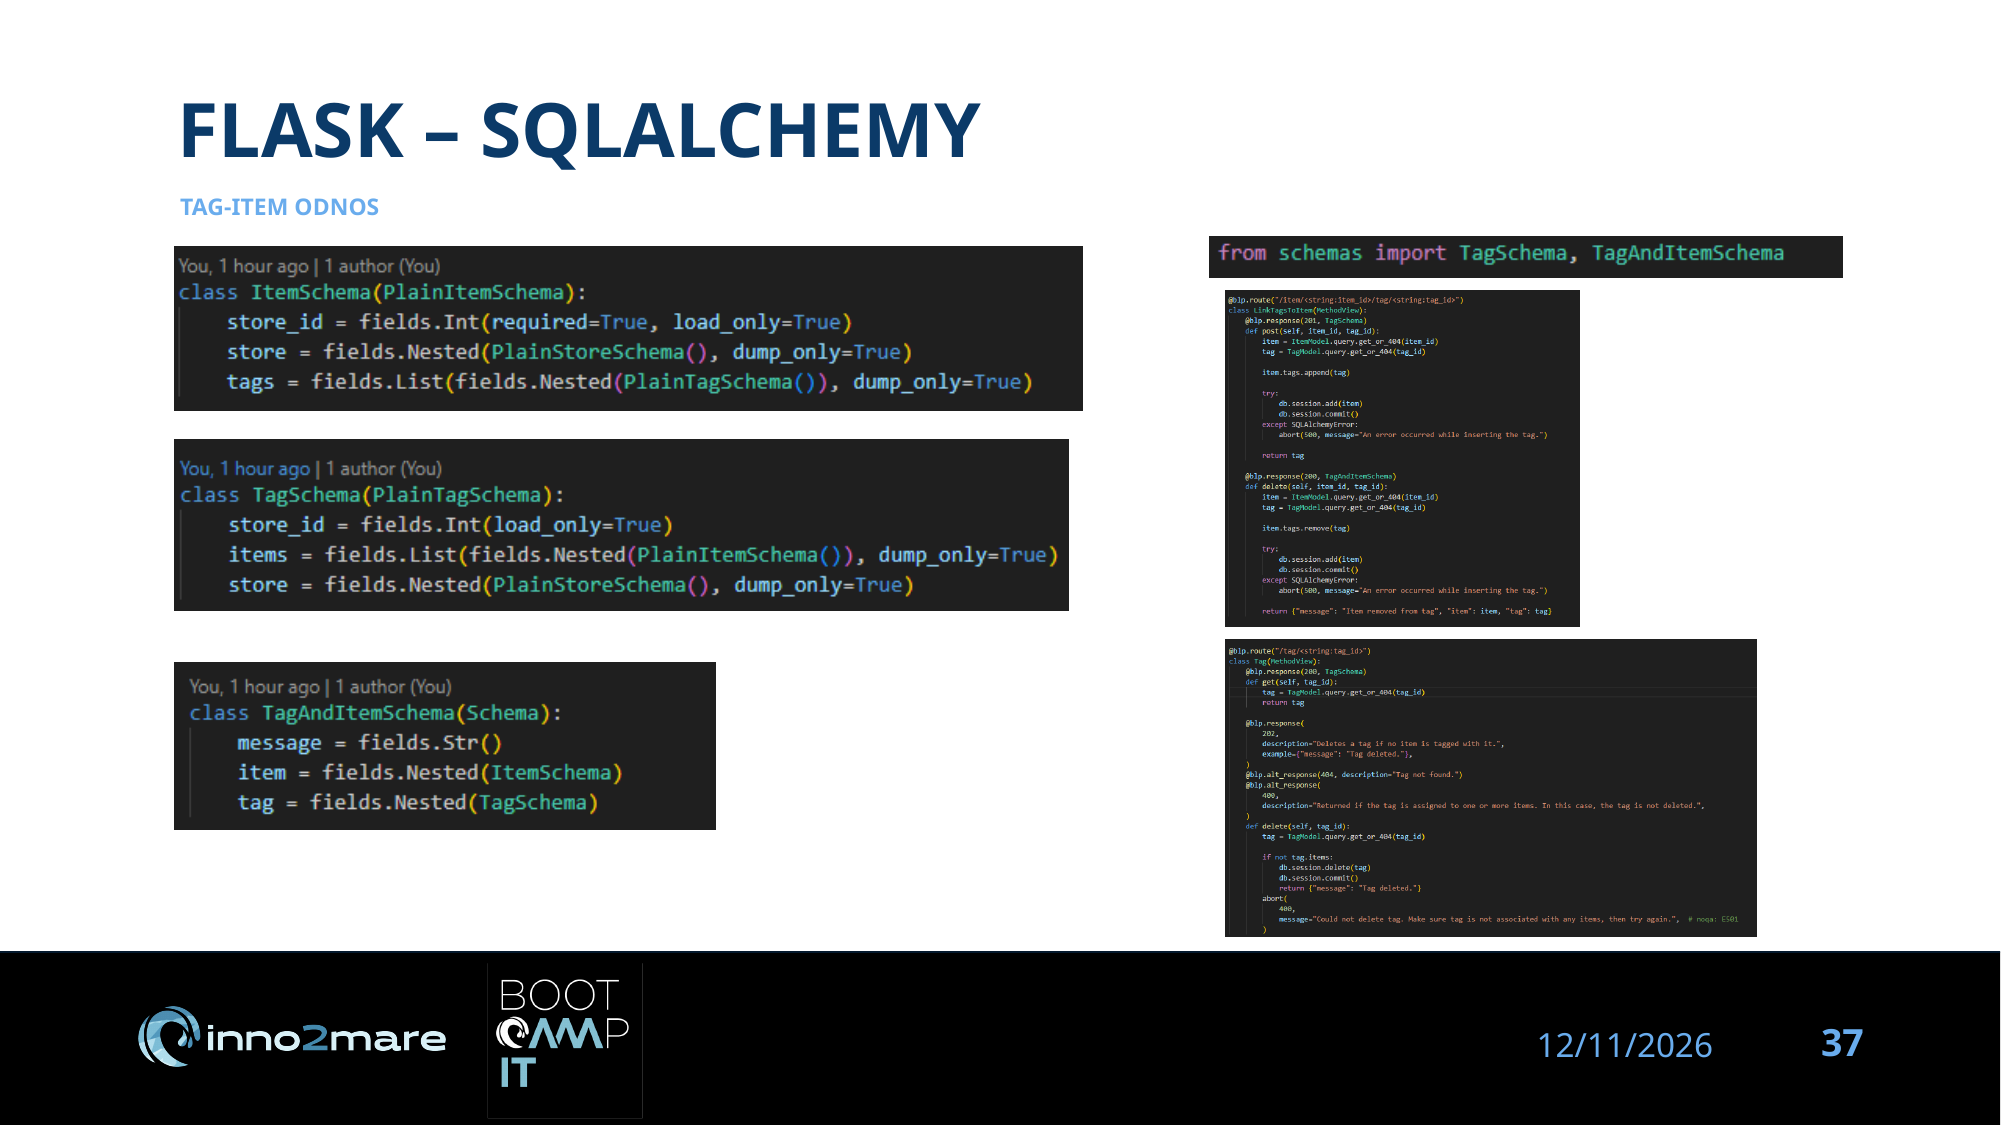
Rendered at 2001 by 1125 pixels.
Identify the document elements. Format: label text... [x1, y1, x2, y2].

text_box TAG-ITEM ODNOS [162, 188, 1134, 227]
picture [1225, 639, 1757, 937]
picture [174, 662, 716, 830]
text_box FLASK – SQLALCHEMY [162, 62, 1888, 203]
picture [1209, 236, 1843, 278]
picture [1225, 290, 1580, 627]
picture [138, 957, 690, 1124]
picture [174, 439, 1069, 611]
picture [174, 246, 1083, 411]
